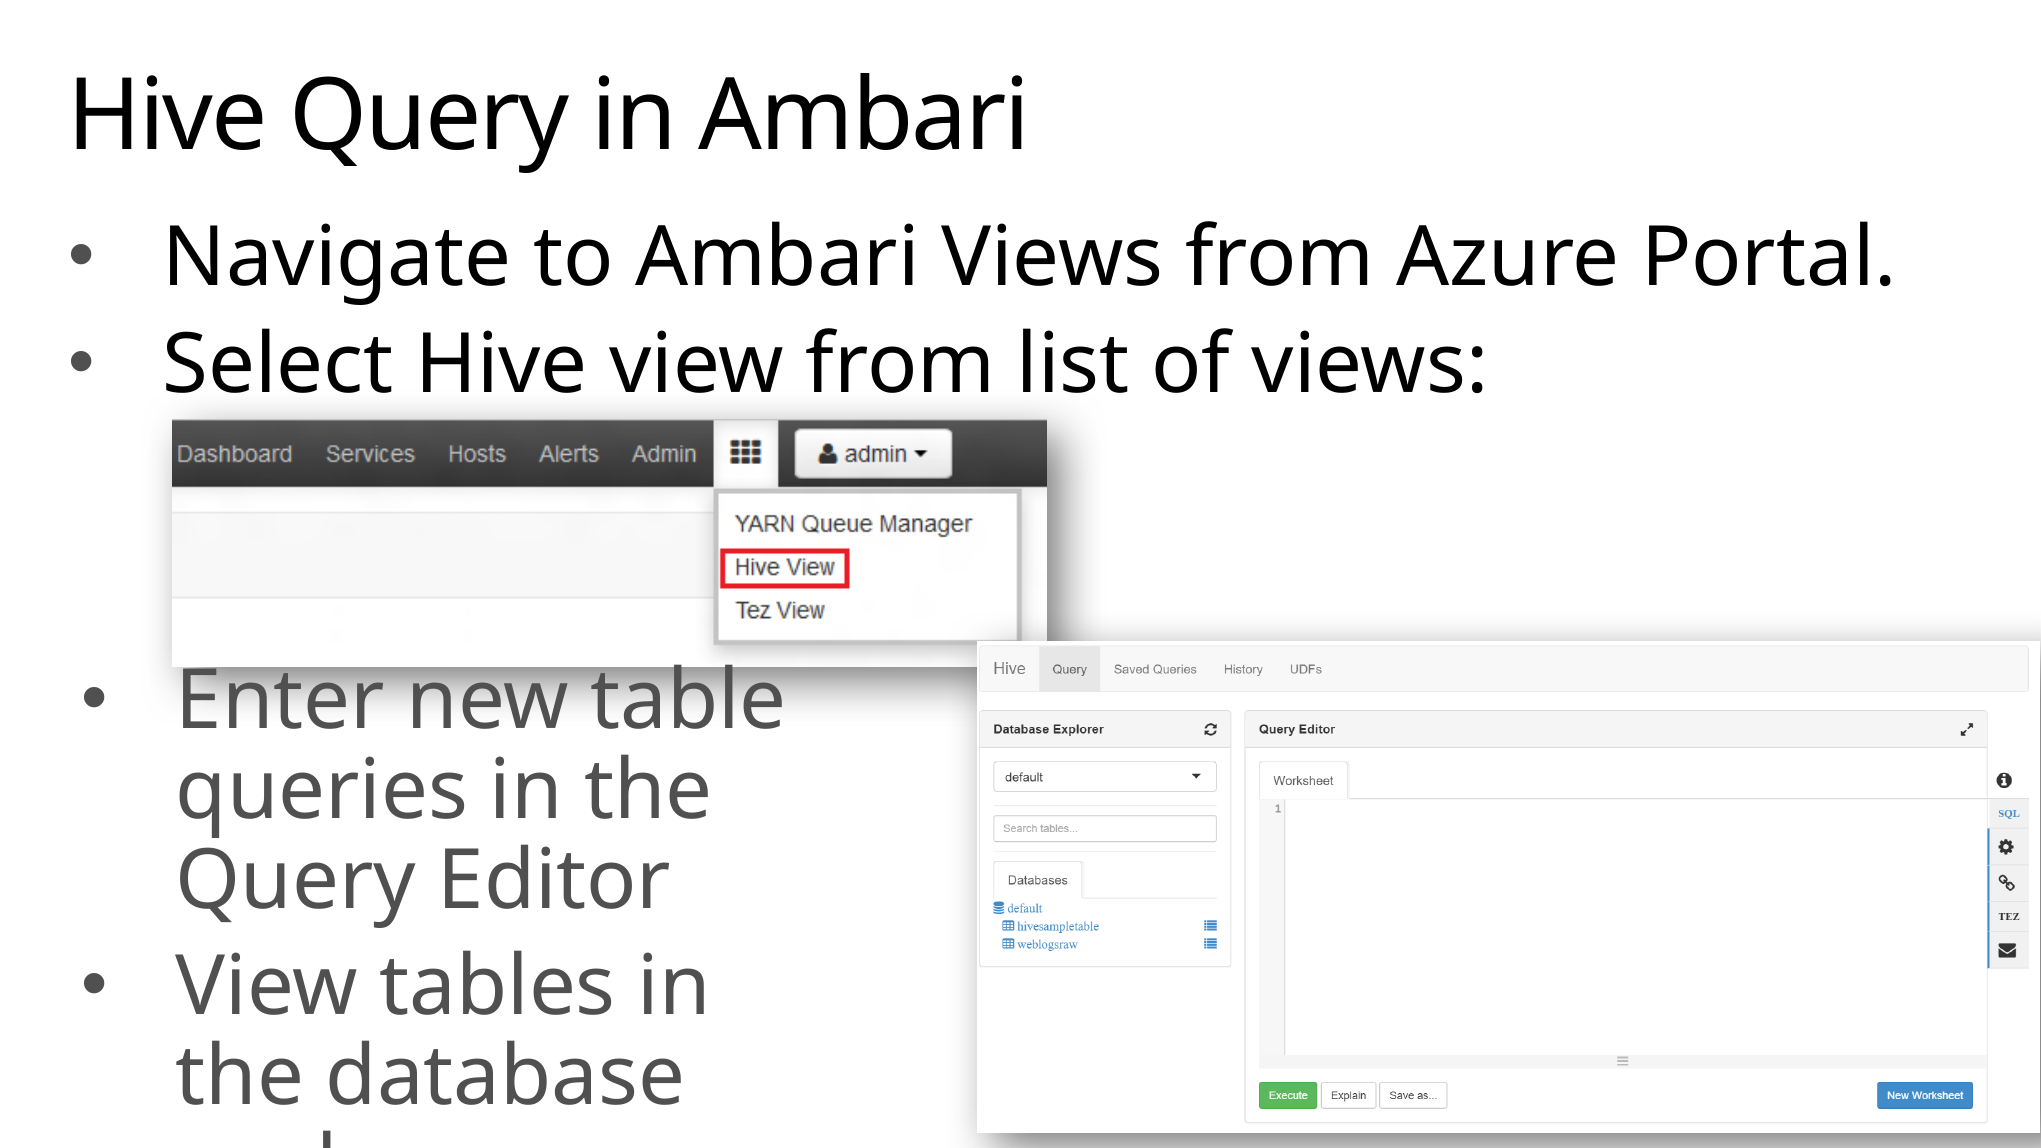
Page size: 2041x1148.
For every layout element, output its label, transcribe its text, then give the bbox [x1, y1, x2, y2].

picture [171, 419, 2041, 1133]
list Navigate to Ambari Views from Azure Portal. Select Hive view from list of views: [45, 198, 1978, 420]
text_box Enter new table queries in the Query Editor View tables in the database explorer [57, 641, 880, 1148]
title Hive Query in Ambari [43, 48, 1994, 199]
